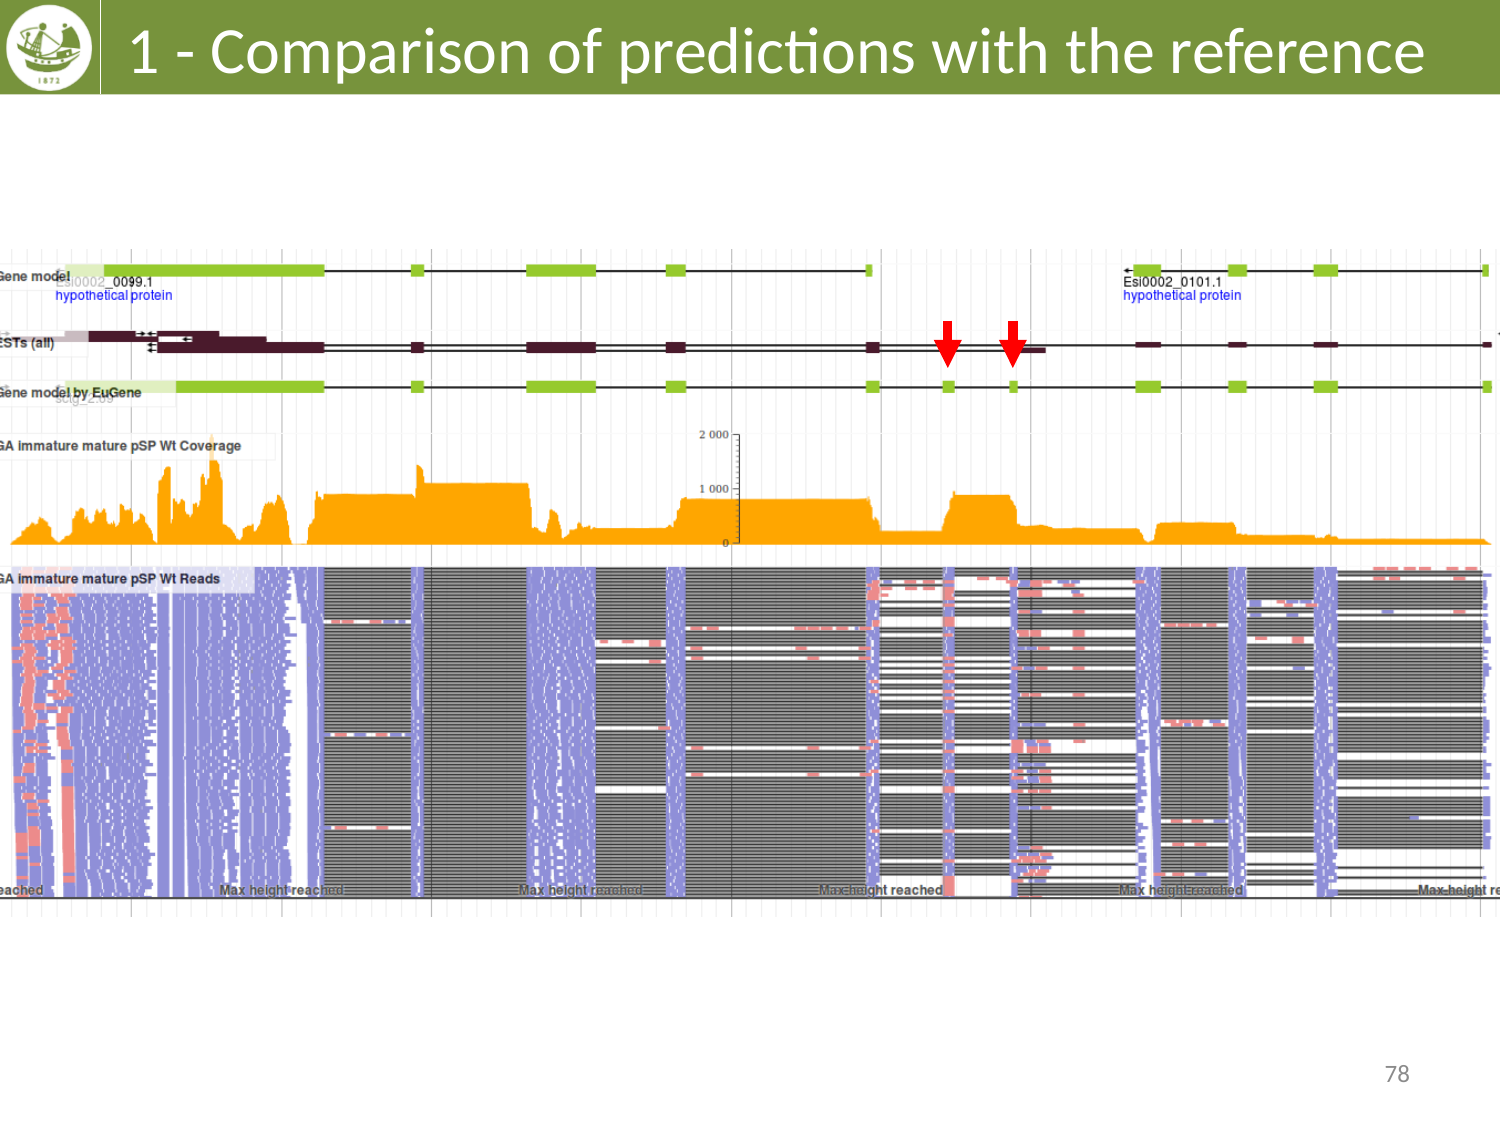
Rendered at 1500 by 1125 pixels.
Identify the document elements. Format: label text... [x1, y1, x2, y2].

text_box [101, 0, 1500, 96]
picture [0, 249, 1500, 918]
slide_number 78 [1074, 1042, 1425, 1103]
text_box 1 - Comparison of predictions with the reference [112, 7, 1495, 88]
picture [2, 0, 96, 95]
